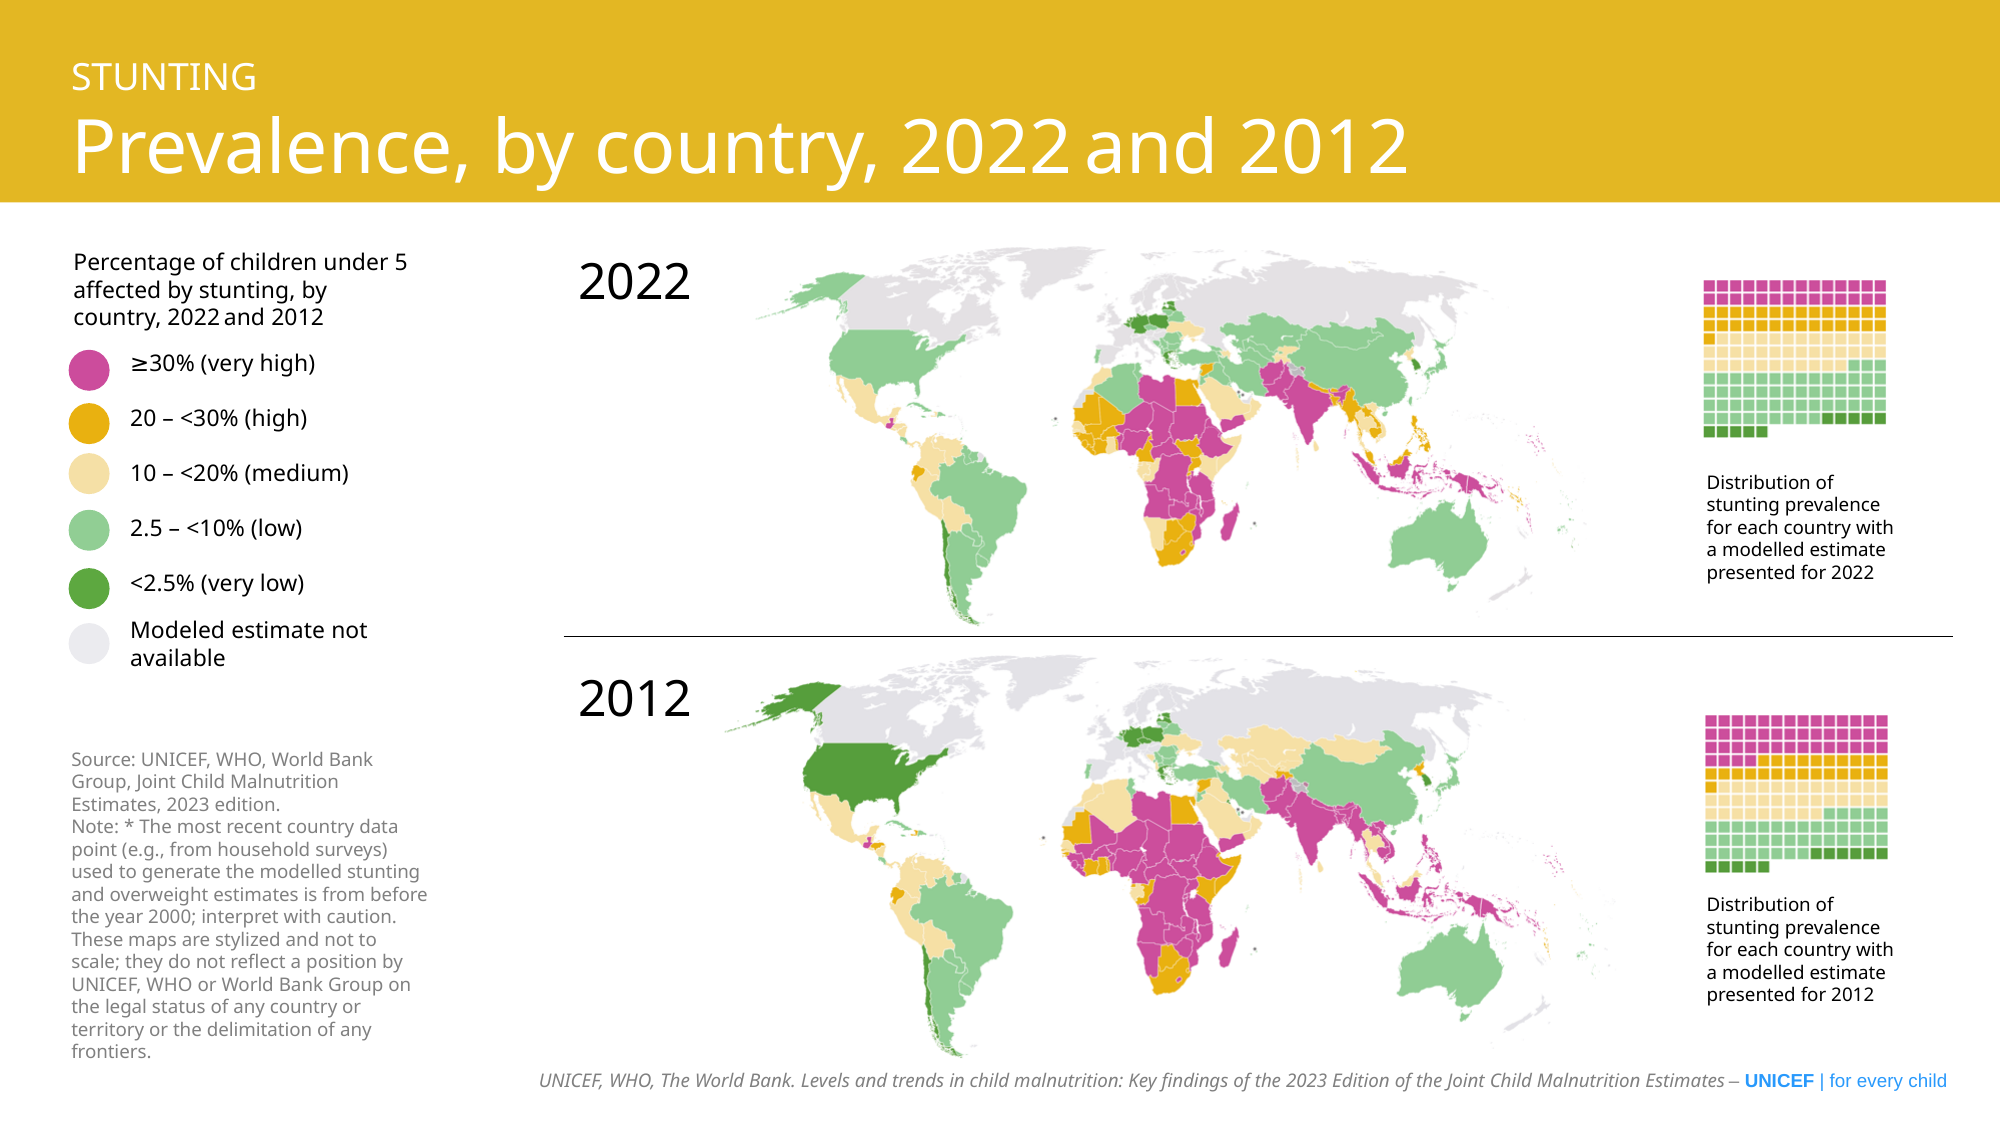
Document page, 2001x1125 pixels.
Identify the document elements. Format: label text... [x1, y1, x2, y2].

text_box ≥30% (very high) 20 – <30% (high) 10 – <20% (medium) 2.5 – <10% (low) <2.5% (very low) Modeled estimate not available [115, 341, 443, 679]
text_box 2012 [562, 652, 715, 741]
text_box [67, 508, 111, 552]
text_box [67, 402, 111, 446]
picture [1693, 270, 1897, 443]
picture [748, 637, 1587, 643]
text_box [0, 0, 2000, 203]
picture [1693, 705, 1897, 878]
text_box STUNTING Prevalence, by country, 2022 and 2012 [56, 45, 1669, 196]
text_box [67, 622, 111, 666]
text_box Source: UNICEF, WHO, World Bank Group, Joint Child Malnutrition Estimates, 2023 edition. Note: * The most recent country data point (e.g., from household surveys) used to generate the modelled stunting and overweight estimates is from before the year 2000; interpret with caution. These maps are stylized and not to scale; they do not reflect a position by UNICEF, WHO or World Bank Group on the legal status of any country or territory or the delimitation of any frontiers. [56, 740, 443, 1071]
text_box Percentage of children under 5 affected by stunting, by country, 2022 and 2012 [58, 240, 430, 338]
text_box [67, 348, 111, 392]
picture [748, 228, 1587, 636]
text_box [67, 567, 111, 611]
text_box 2022 [562, 236, 748, 324]
picture [715, 648, 1620, 1072]
text_box [67, 452, 111, 496]
text_box Distribution of stunting prevalence for each country with a modelled estimate presented for 2012 [1691, 885, 1912, 1013]
text_box Distribution of stunting prevalence for each country with a modelled estimate presented for 2022 [1691, 463, 1912, 591]
